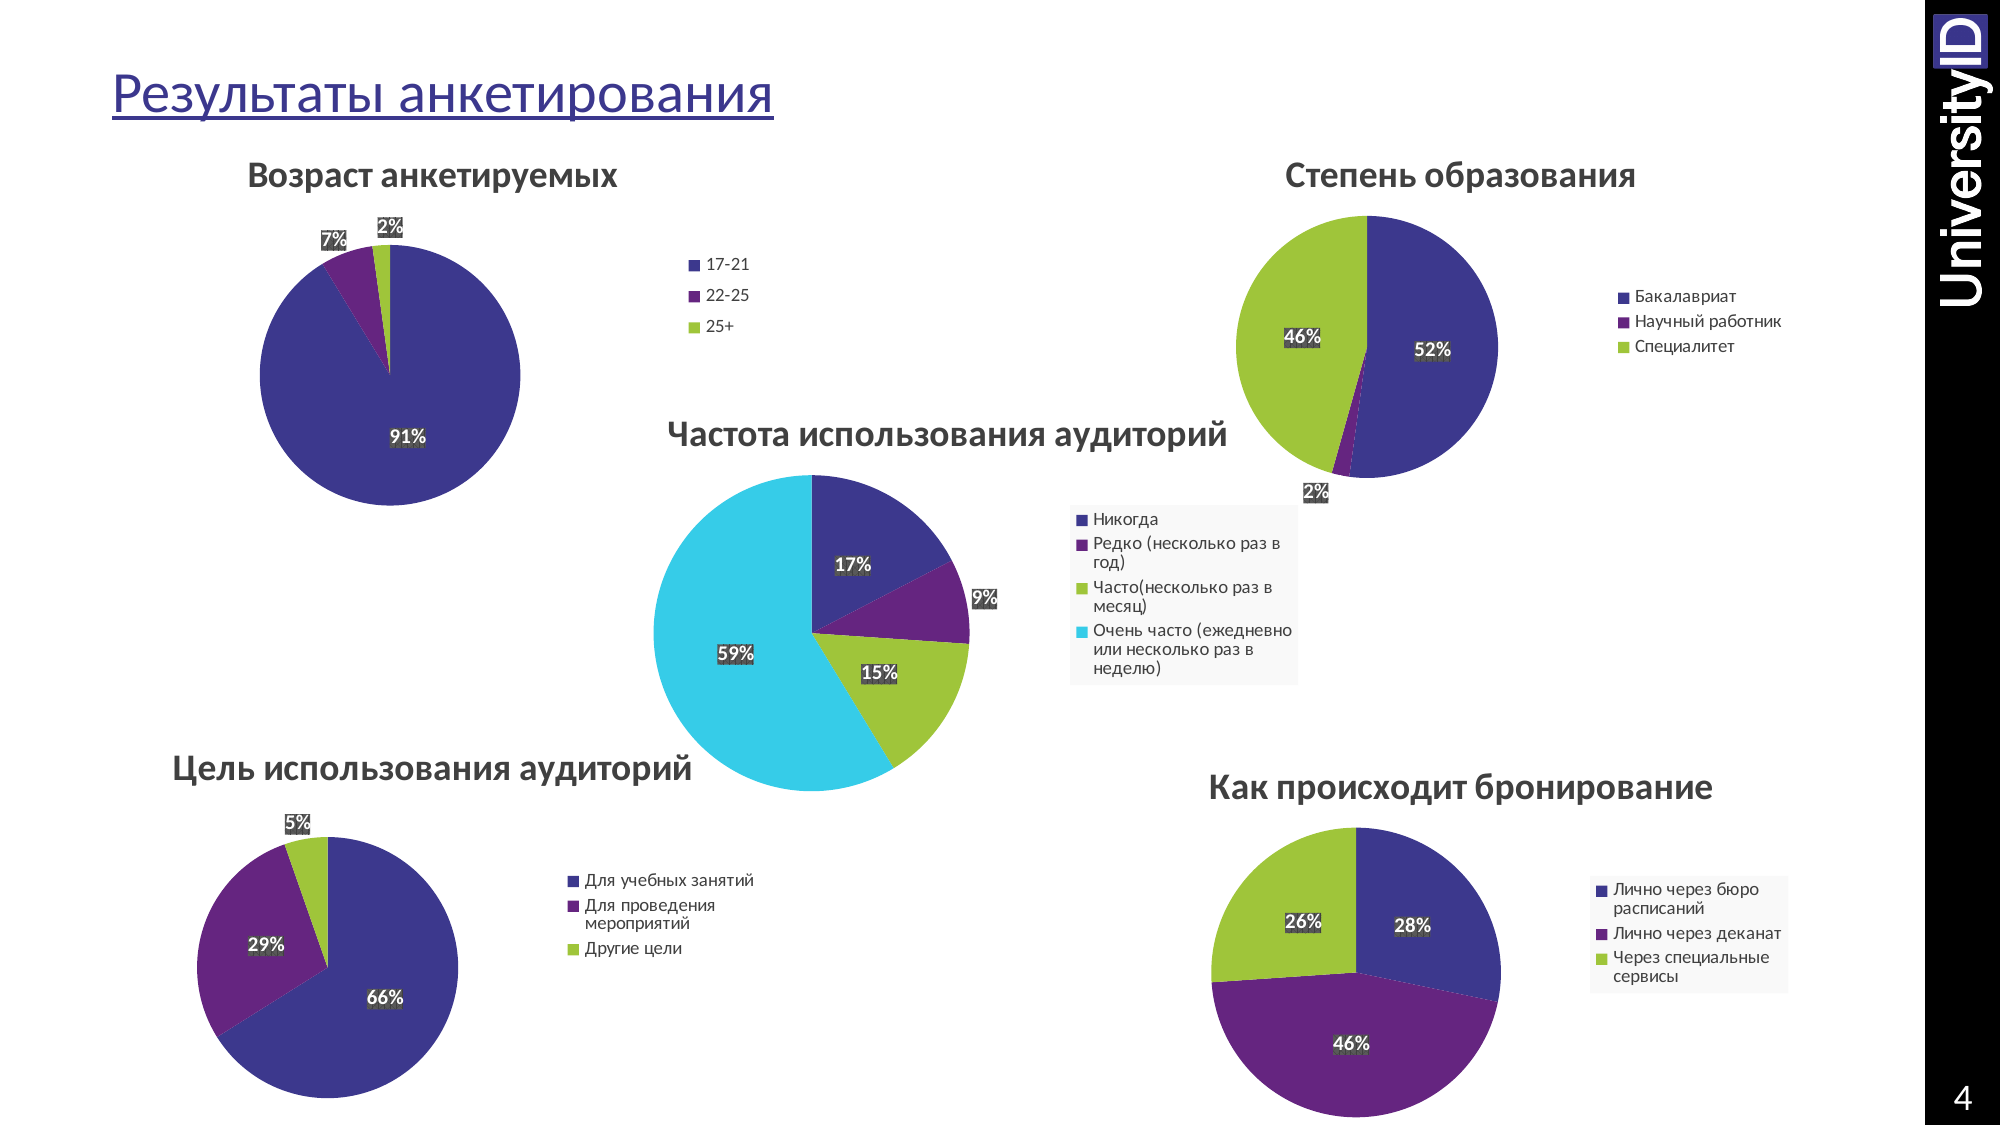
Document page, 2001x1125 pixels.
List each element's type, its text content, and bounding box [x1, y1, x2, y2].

chart [93, 132, 1801, 1125]
text_box 4 [1925, 0, 2000, 130]
text_box Результаты анкетирования [97, 46, 790, 132]
picture [1817, 15, 2000, 306]
text_box 4 [1925, 190, 2000, 1125]
